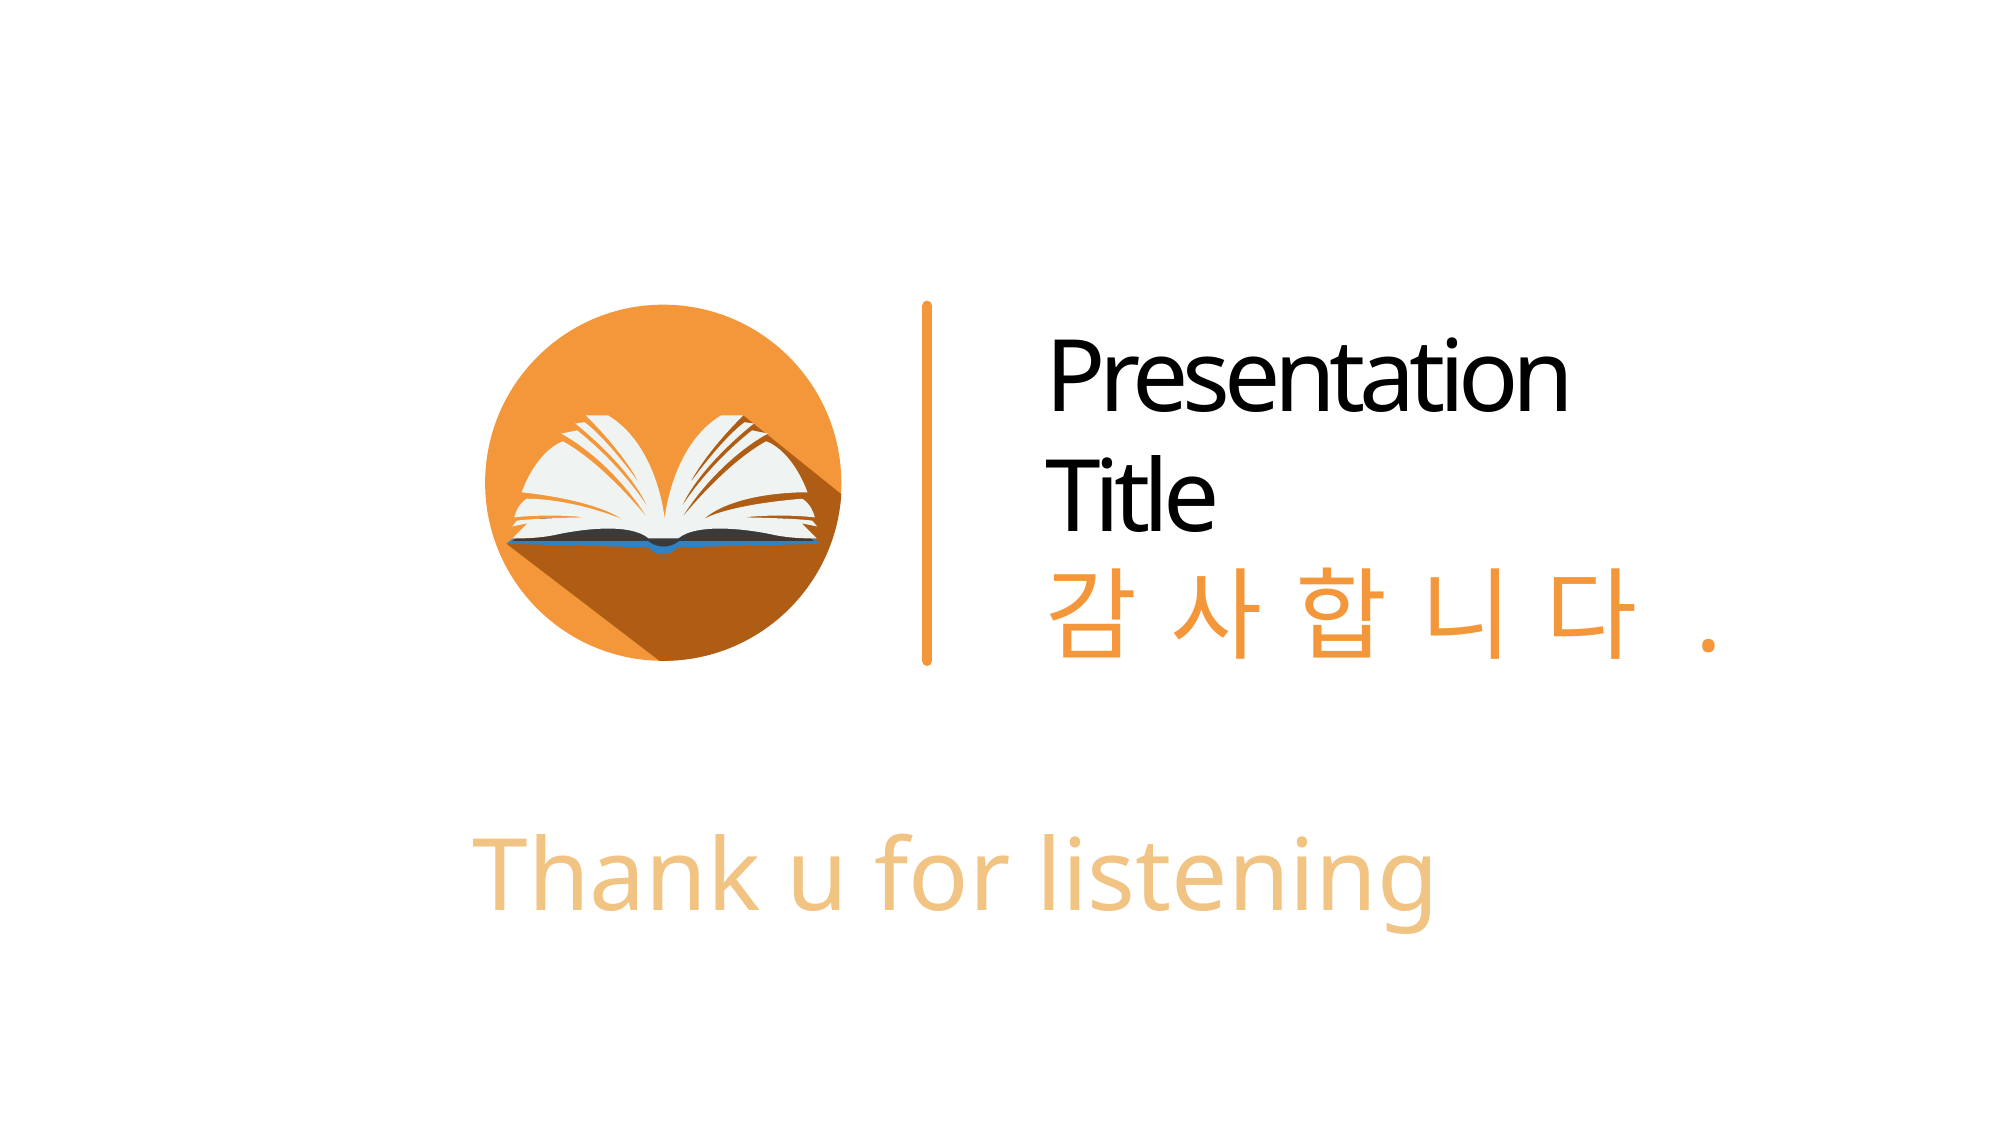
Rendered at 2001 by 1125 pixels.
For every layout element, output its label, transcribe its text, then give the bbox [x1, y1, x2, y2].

text_box Thank u for listening [458, 803, 1455, 939]
picture [485, 304, 842, 661]
text_box Presentation Title 감사합니다. [1030, 304, 1738, 679]
